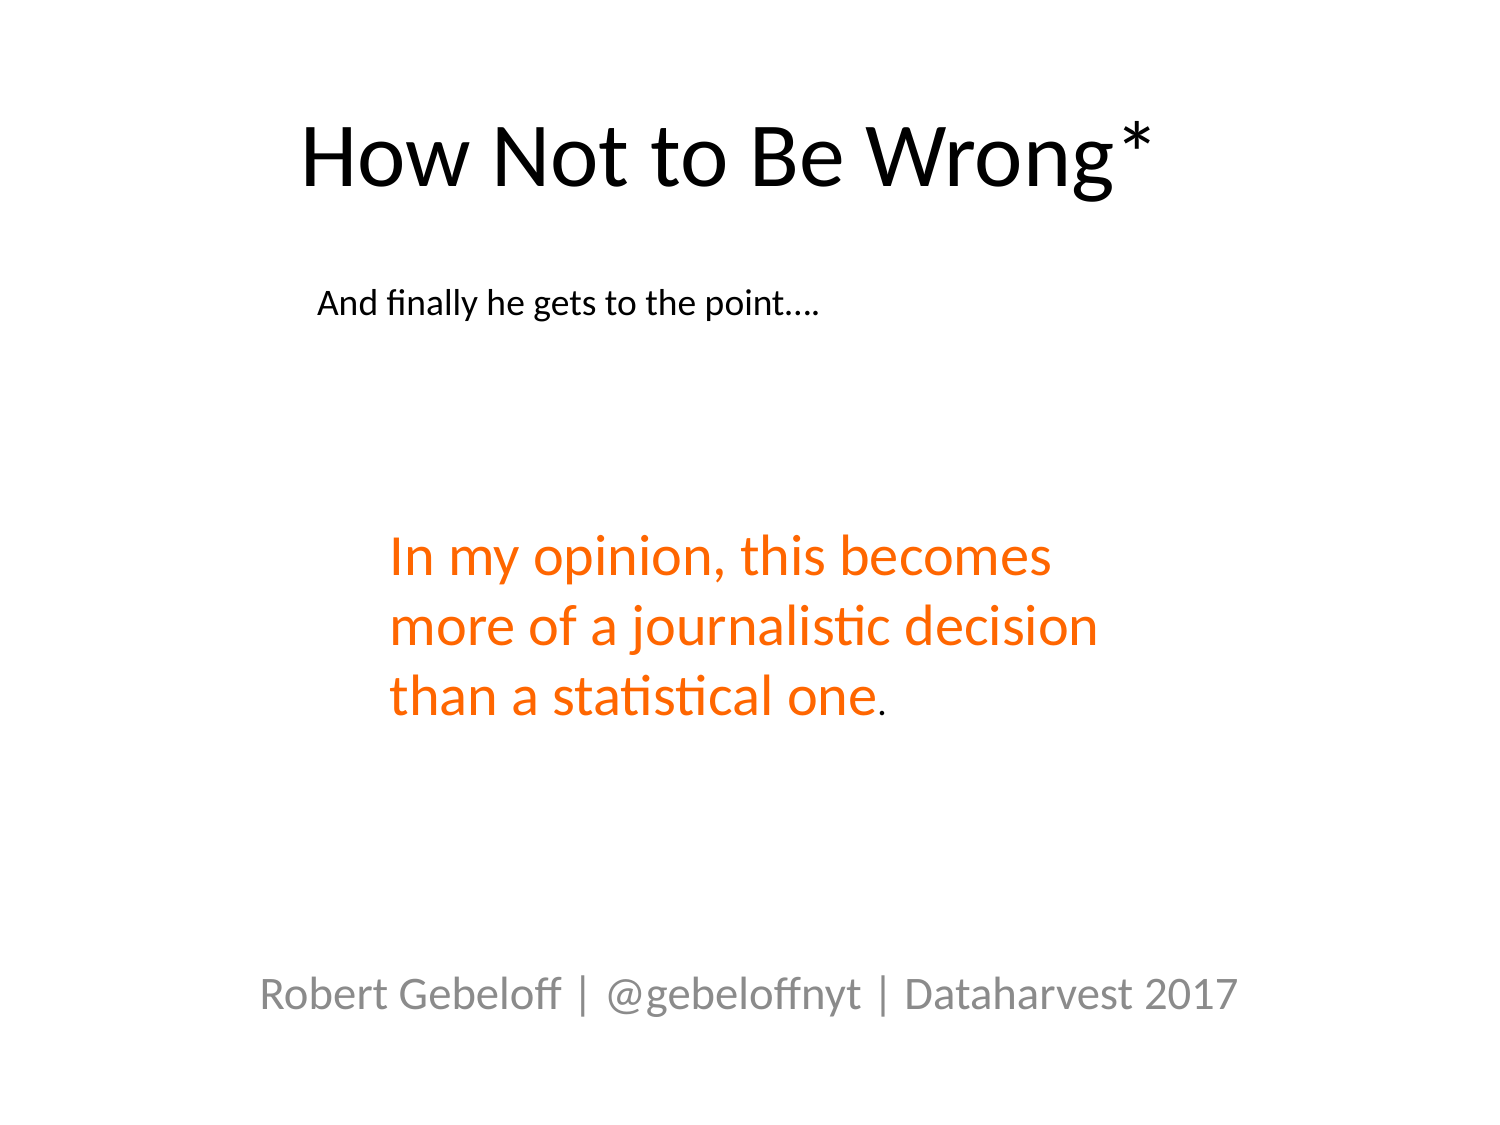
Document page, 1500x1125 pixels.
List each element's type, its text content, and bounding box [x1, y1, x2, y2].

subtitle Robert Gebeloff | @gebeloffnyt | Dataharvest 2017 [225, 955, 1275, 1040]
text_box In my opinion, this becomes more of a journalistic decision than a statistical one. [374, 509, 1125, 735]
title How Not to Be Wrong* [112, 29, 1388, 271]
text_box And finally he gets to the point…. [302, 270, 1192, 331]
